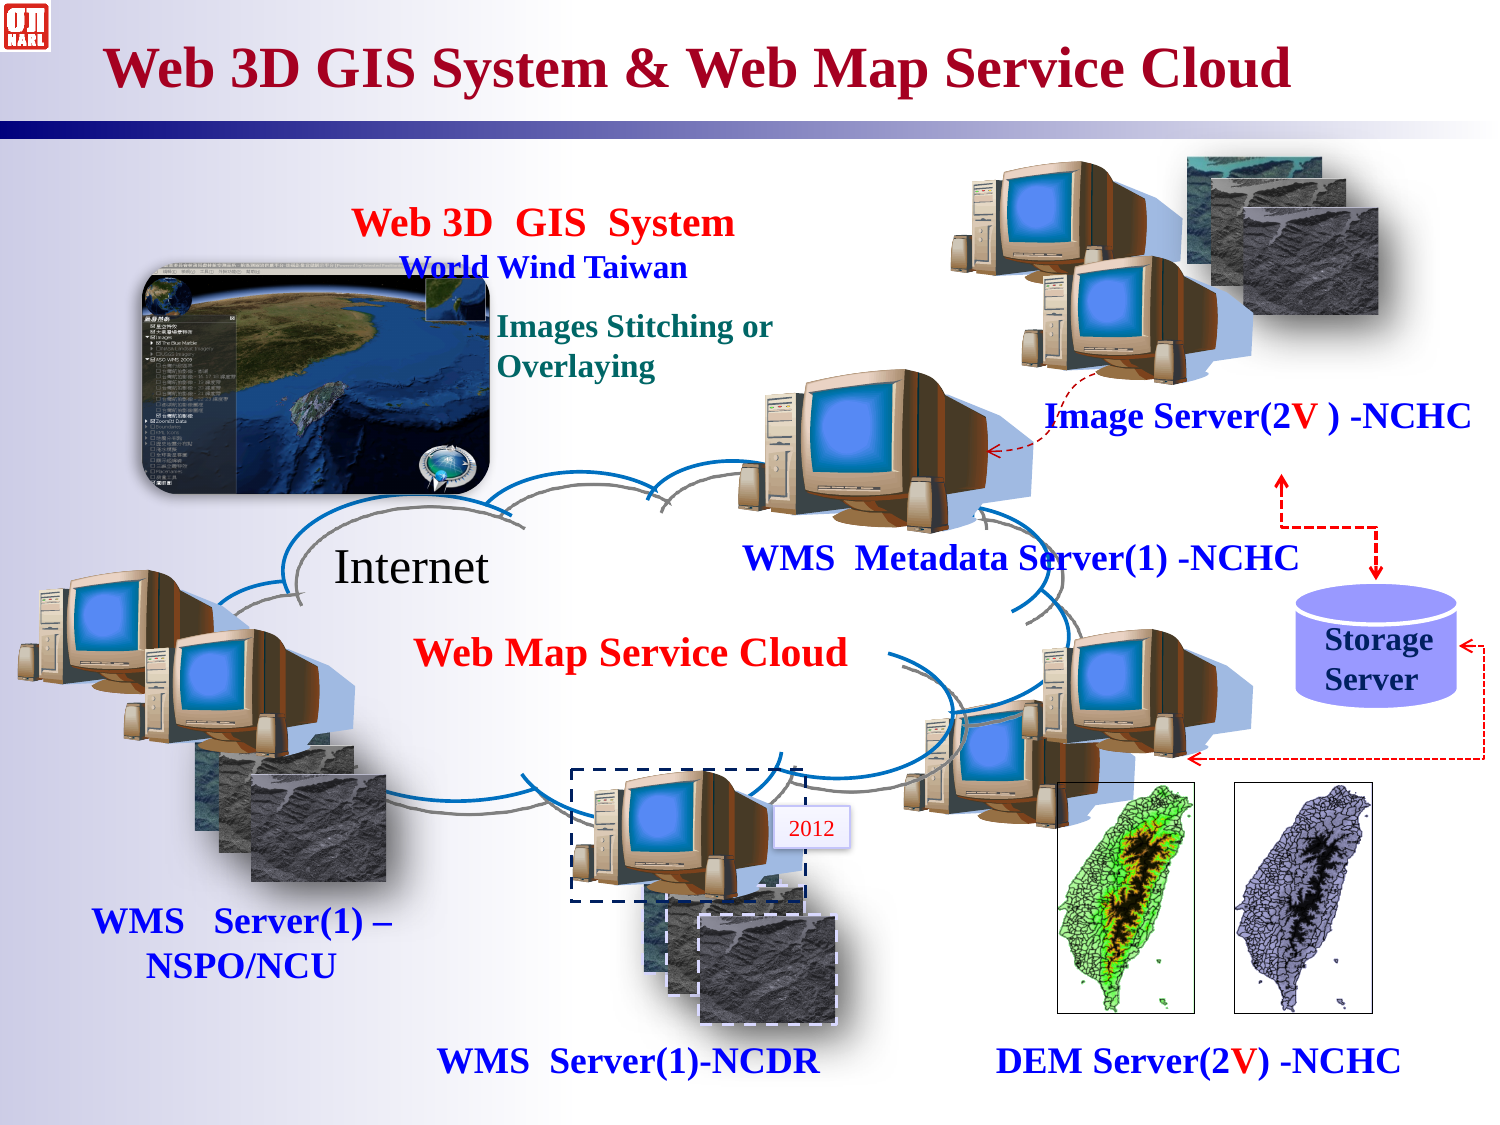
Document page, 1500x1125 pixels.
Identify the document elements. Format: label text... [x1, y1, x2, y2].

text_box WMS Server(1) – NSPO/NCU [16, 887, 468, 996]
picture [738, 368, 1034, 534]
text_box Images Stitching or Overlaying [495, 296, 841, 392]
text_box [985, 368, 1138, 452]
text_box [194, 723, 387, 882]
picture [17, 569, 356, 759]
picture [903, 628, 1254, 1014]
text_box Internet [318, 526, 591, 602]
picture [1234, 782, 1372, 1014]
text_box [1186, 709, 1377, 760]
text_box WMS Metadata Server(1) -NCHC [653, 523, 1325, 587]
text_box Web 3D GIS System World Wind Taiwan [242, 187, 845, 293]
picture [0, 0, 51, 52]
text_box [1275, 479, 1383, 575]
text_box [1186, 156, 1379, 315]
text_box [255, 460, 1068, 808]
text_box WMS Server(1)-NCDR [222, 1027, 1034, 1091]
text_box 2012 [841, 805, 851, 849]
text_box Web 3D GIS System & Web Map Service Cloud [87, 21, 1308, 107]
picture [950, 161, 1254, 386]
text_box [572, 770, 836, 1024]
text_box Web Map Service Cloud [398, 617, 864, 682]
text_box Storage Server [1291, 579, 1461, 713]
text_box DEM Server(2V) -NCHC [1034, 1027, 1491, 1091]
text_box Image Server(2V ) -NCHC [1141, 381, 1500, 445]
picture [141, 262, 491, 495]
